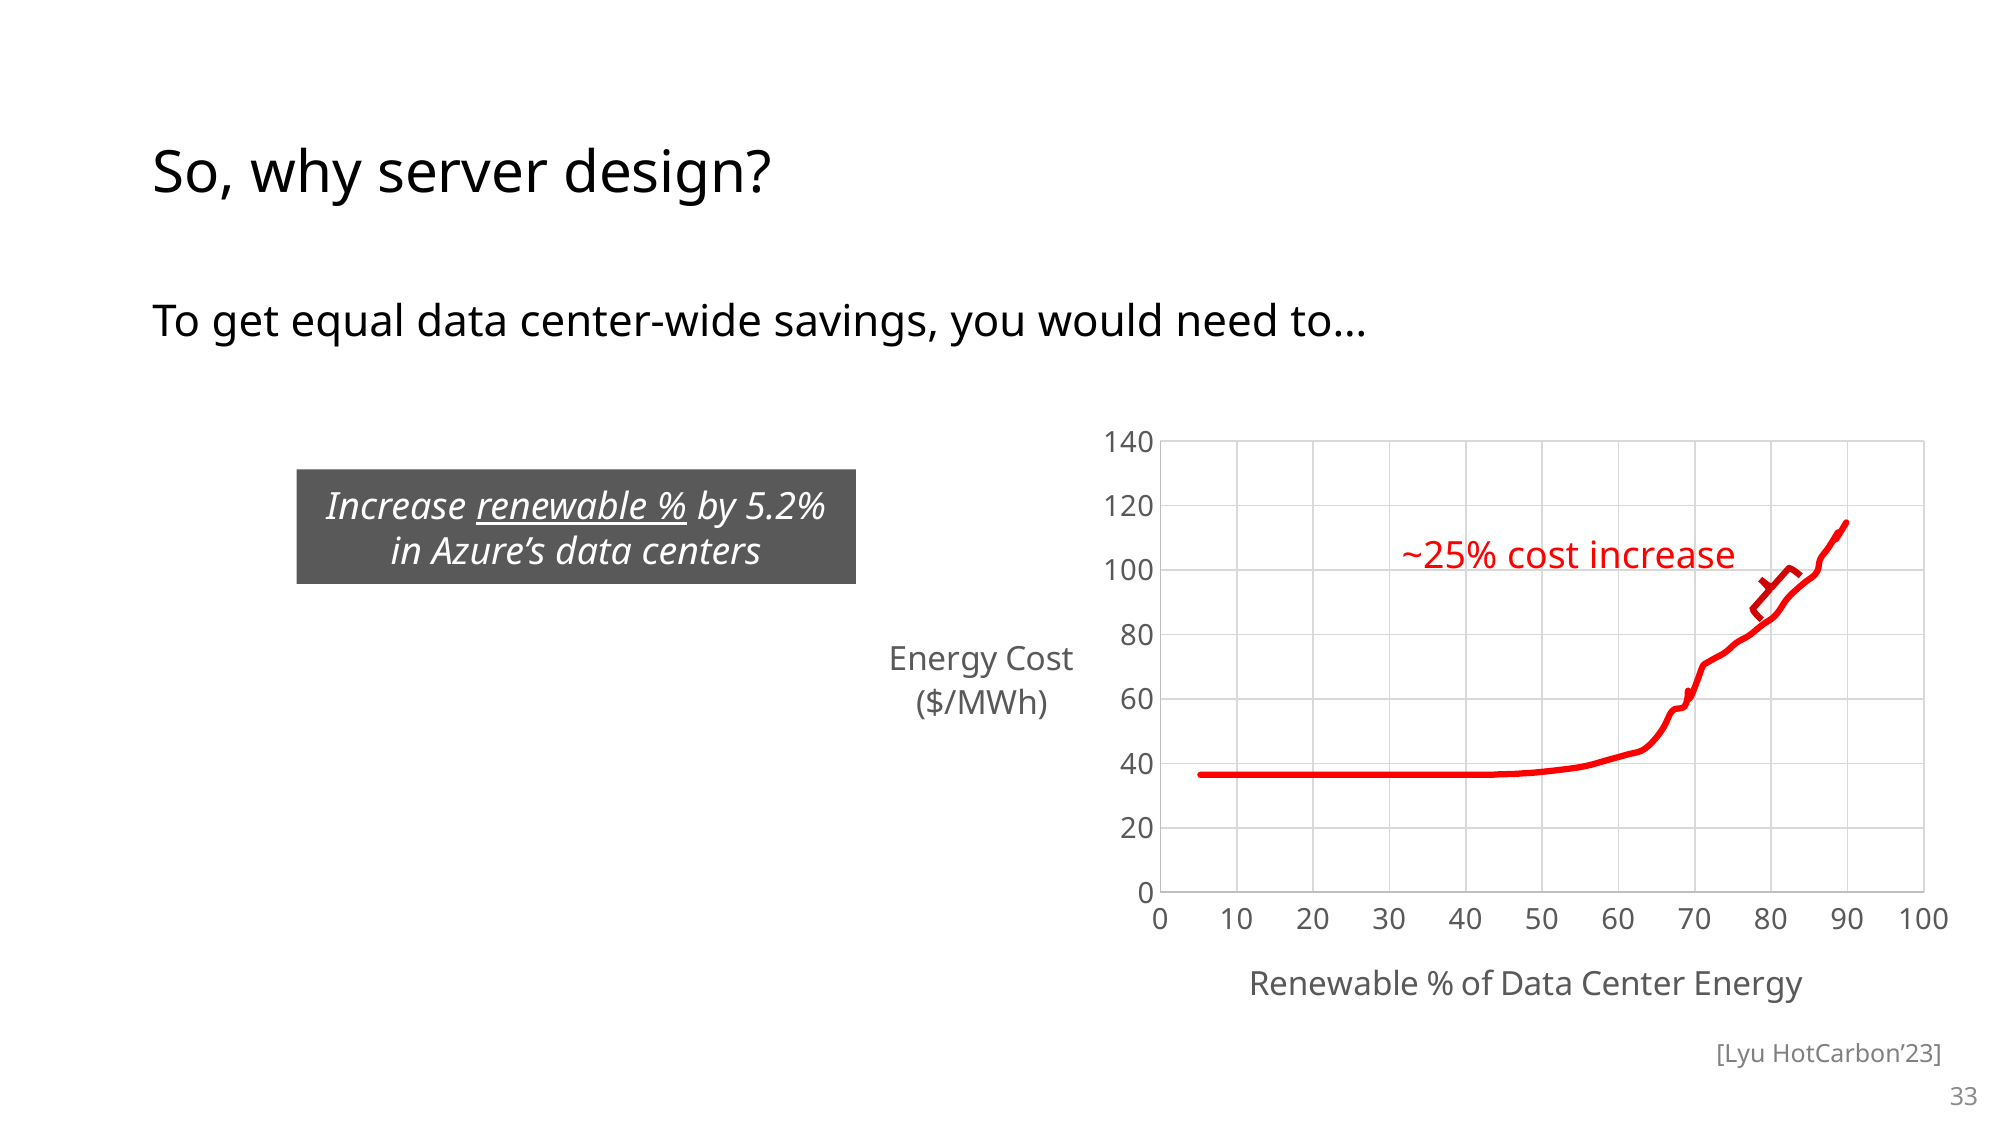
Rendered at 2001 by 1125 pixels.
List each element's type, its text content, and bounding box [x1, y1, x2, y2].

text_box To get equal data center-wide savings, you would need to… [137, 291, 1863, 381]
text_box Increase renewable % by 5.2% in Azure’s data centers [295, 468, 855, 585]
chart [855, 408, 1973, 1041]
slide_number 33 [1543, 1067, 1994, 1125]
text_box [Lyu HotCarbon’23] [1701, 1041, 1958, 1075]
title So, why server design? [137, 65, 1863, 283]
